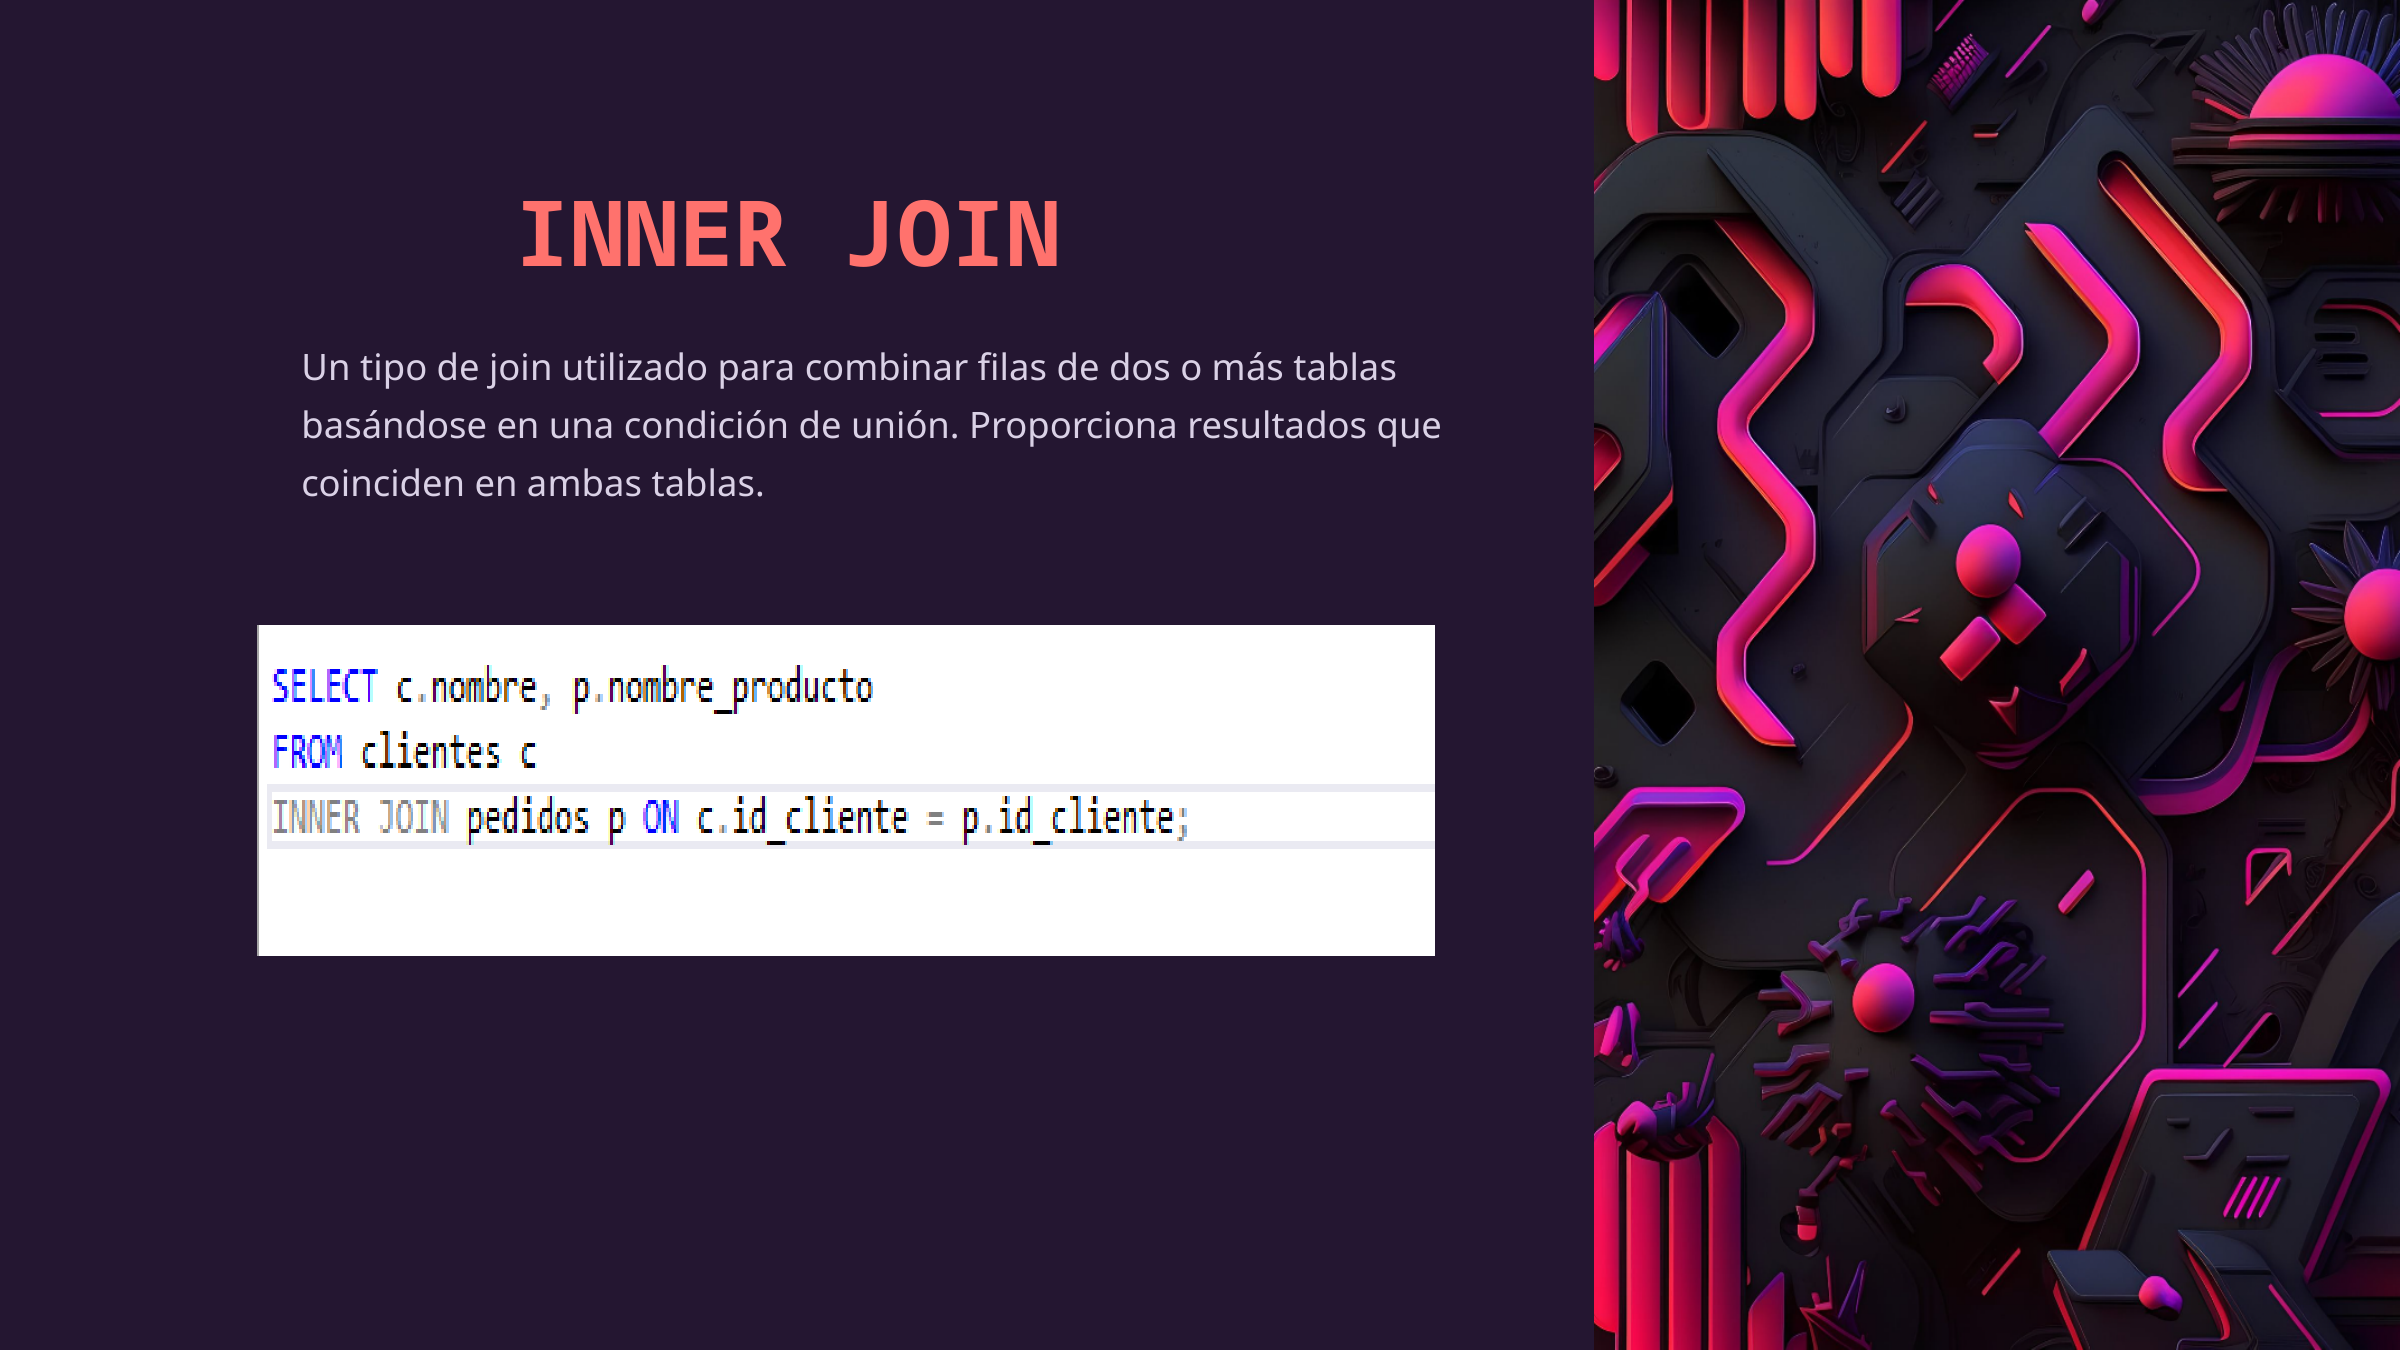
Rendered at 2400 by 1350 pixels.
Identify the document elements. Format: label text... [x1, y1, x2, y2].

text_box Un tipo de join utilizado para combinar filas de dos o más tablas basándose en una condición de unión. Proporciona resultados que coinciden en ambas tablas. [286, 321, 1514, 497]
picture [1594, 0, 2400, 1350]
text_box INNER JOIN [501, 163, 1231, 277]
text_box [0, 0, 1594, 1350]
picture [257, 625, 1435, 956]
